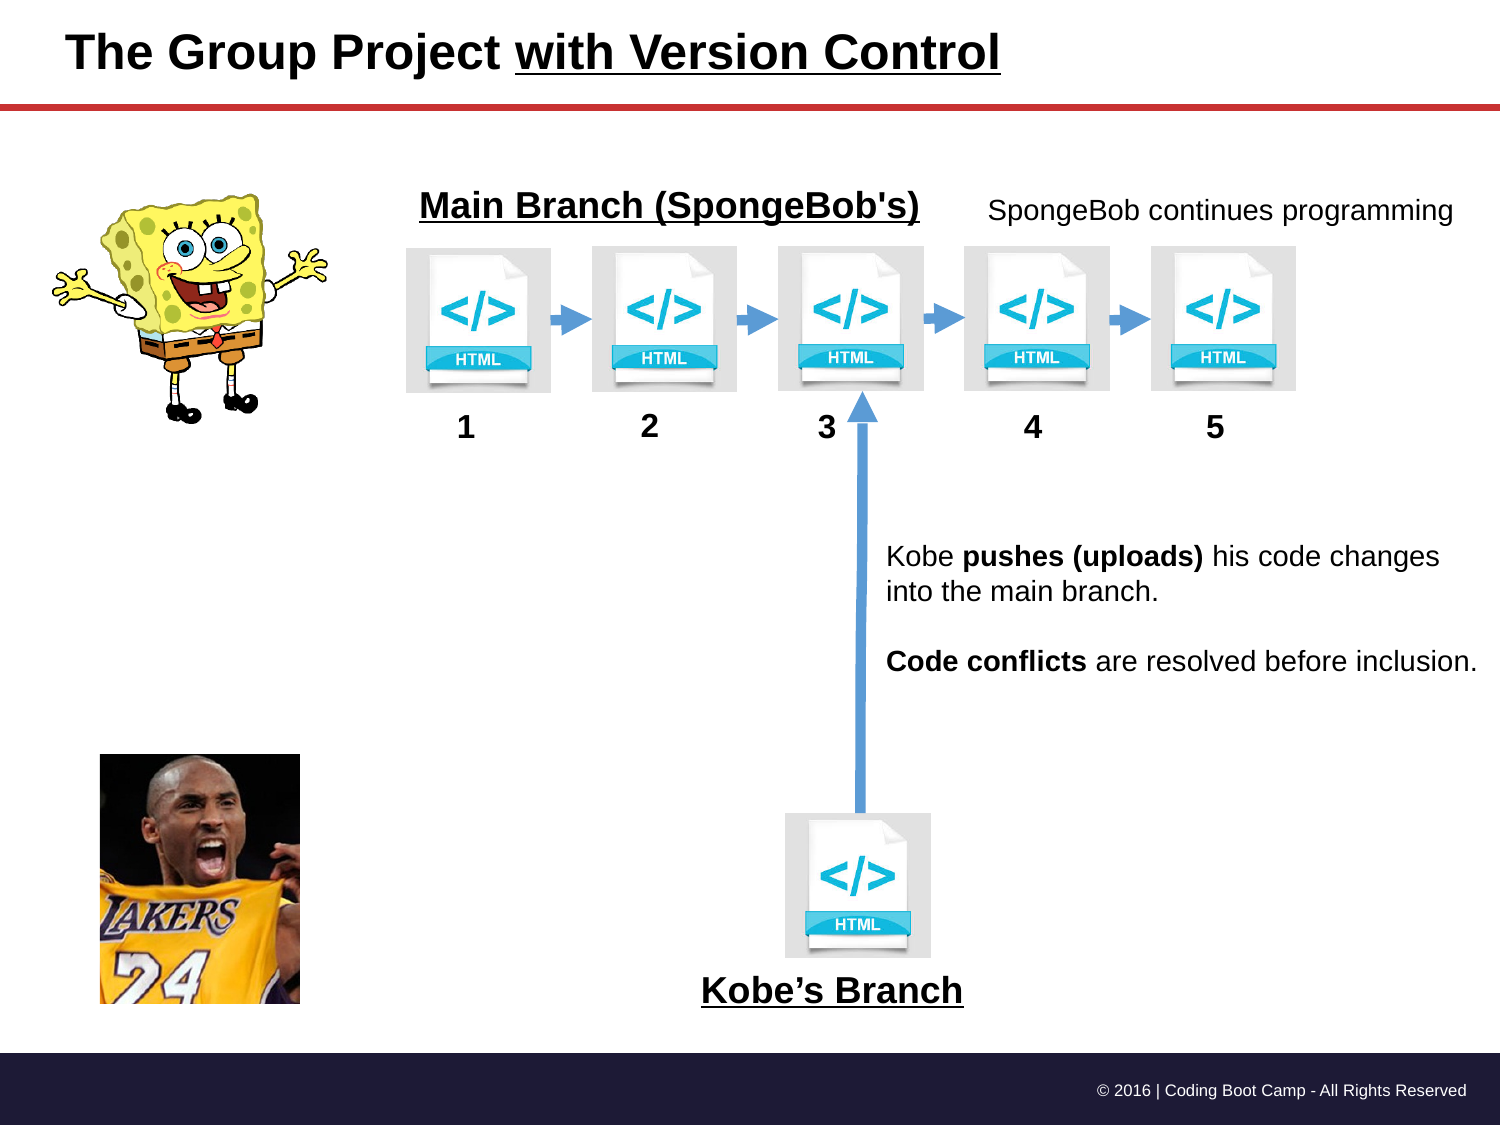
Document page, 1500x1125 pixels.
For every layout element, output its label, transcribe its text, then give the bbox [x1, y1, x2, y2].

text_box 3 [803, 398, 852, 453]
text_box 5 [1191, 398, 1240, 453]
text_box 4 [1009, 398, 1058, 453]
text_box Kobe’s Branch [686, 958, 979, 1019]
picture [406, 248, 551, 393]
picture [964, 246, 1110, 392]
picture [99, 754, 300, 1004]
picture [1151, 246, 1296, 392]
picture [592, 246, 737, 392]
text_box 2 [625, 396, 675, 452]
text_box Main Branch (SpongeBob's) [404, 174, 936, 234]
picture [47, 189, 333, 426]
text_box 1 [442, 397, 491, 453]
text_box Kobe pushes (uploads) his code changes into the main branch. Code conflicts are resolved before inclusion. [871, 530, 1500, 720]
text_box The Group Project with Version Control [49, 12, 1113, 88]
text_box SpongeBob continues programming [972, 184, 1470, 234]
picture [778, 246, 924, 392]
picture [785, 813, 931, 958]
